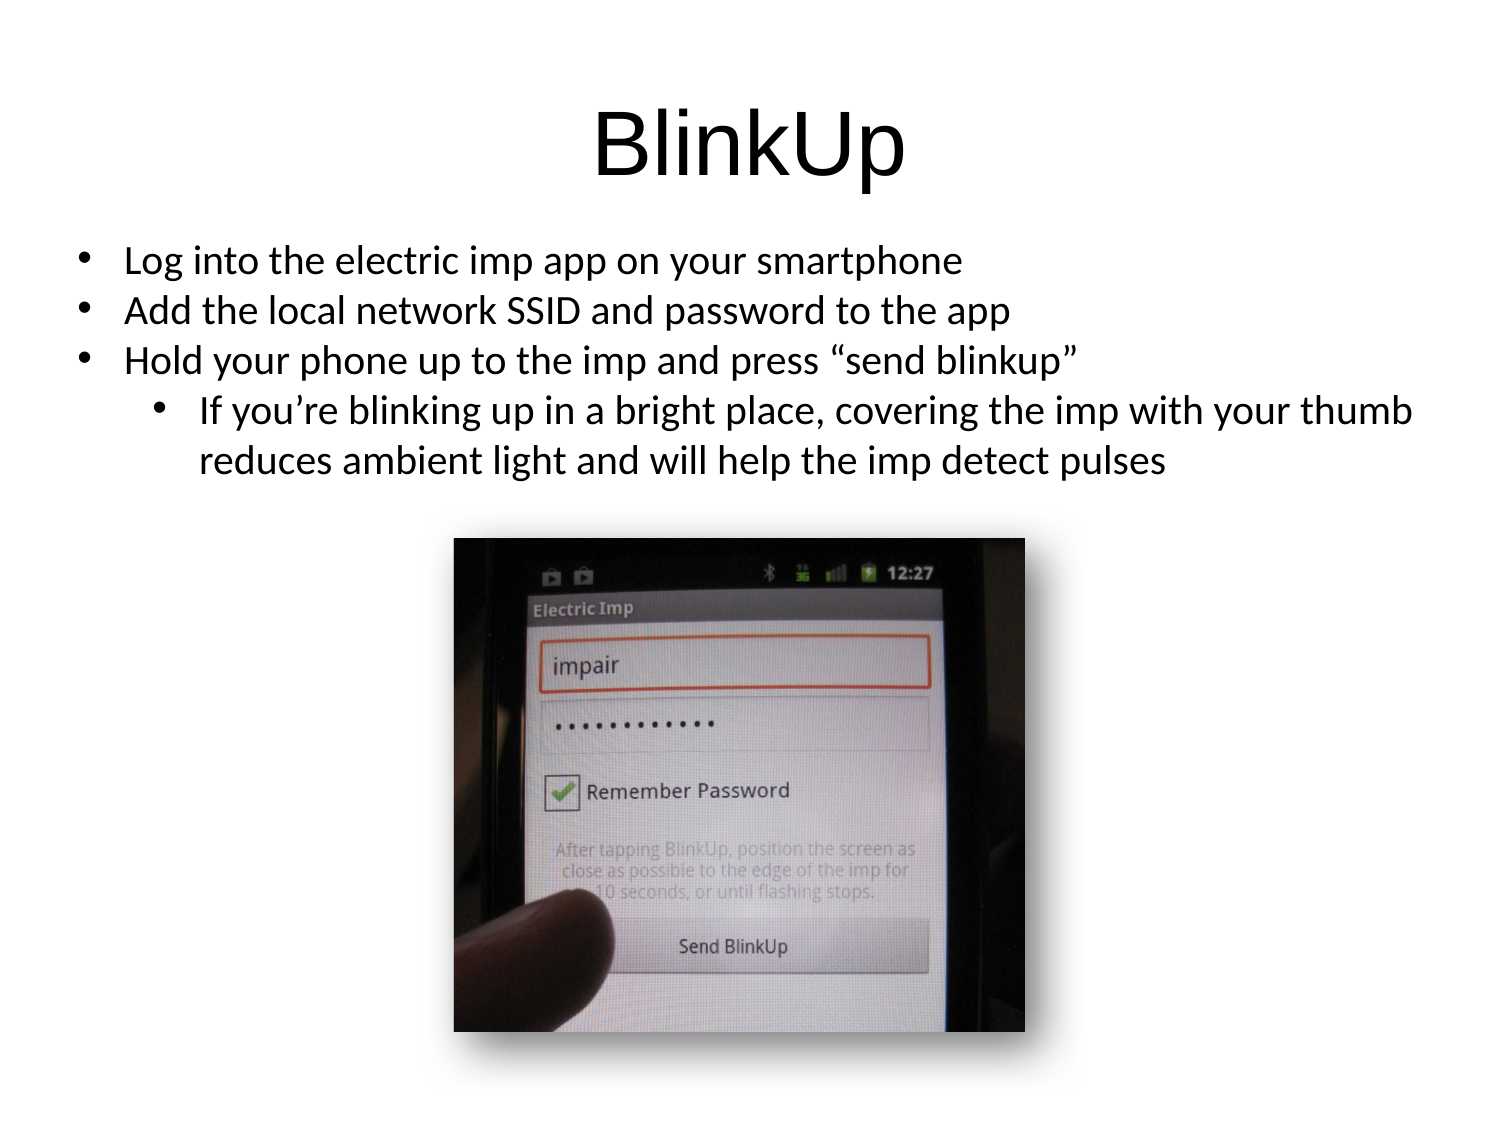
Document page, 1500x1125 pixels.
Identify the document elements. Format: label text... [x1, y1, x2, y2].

title BlinkUp [75, 45, 1425, 224]
picture [454, 498, 1025, 1071]
text_box Log into the electric imp app on your smartphone Add the local network SSID and password to the app Hold your phone up to the imp and press “send blinkup” If you’re blinking up in a bright place, covering the imp with your thumb reduces ambient light and will help the imp detect pulses [62, 224, 1438, 490]
